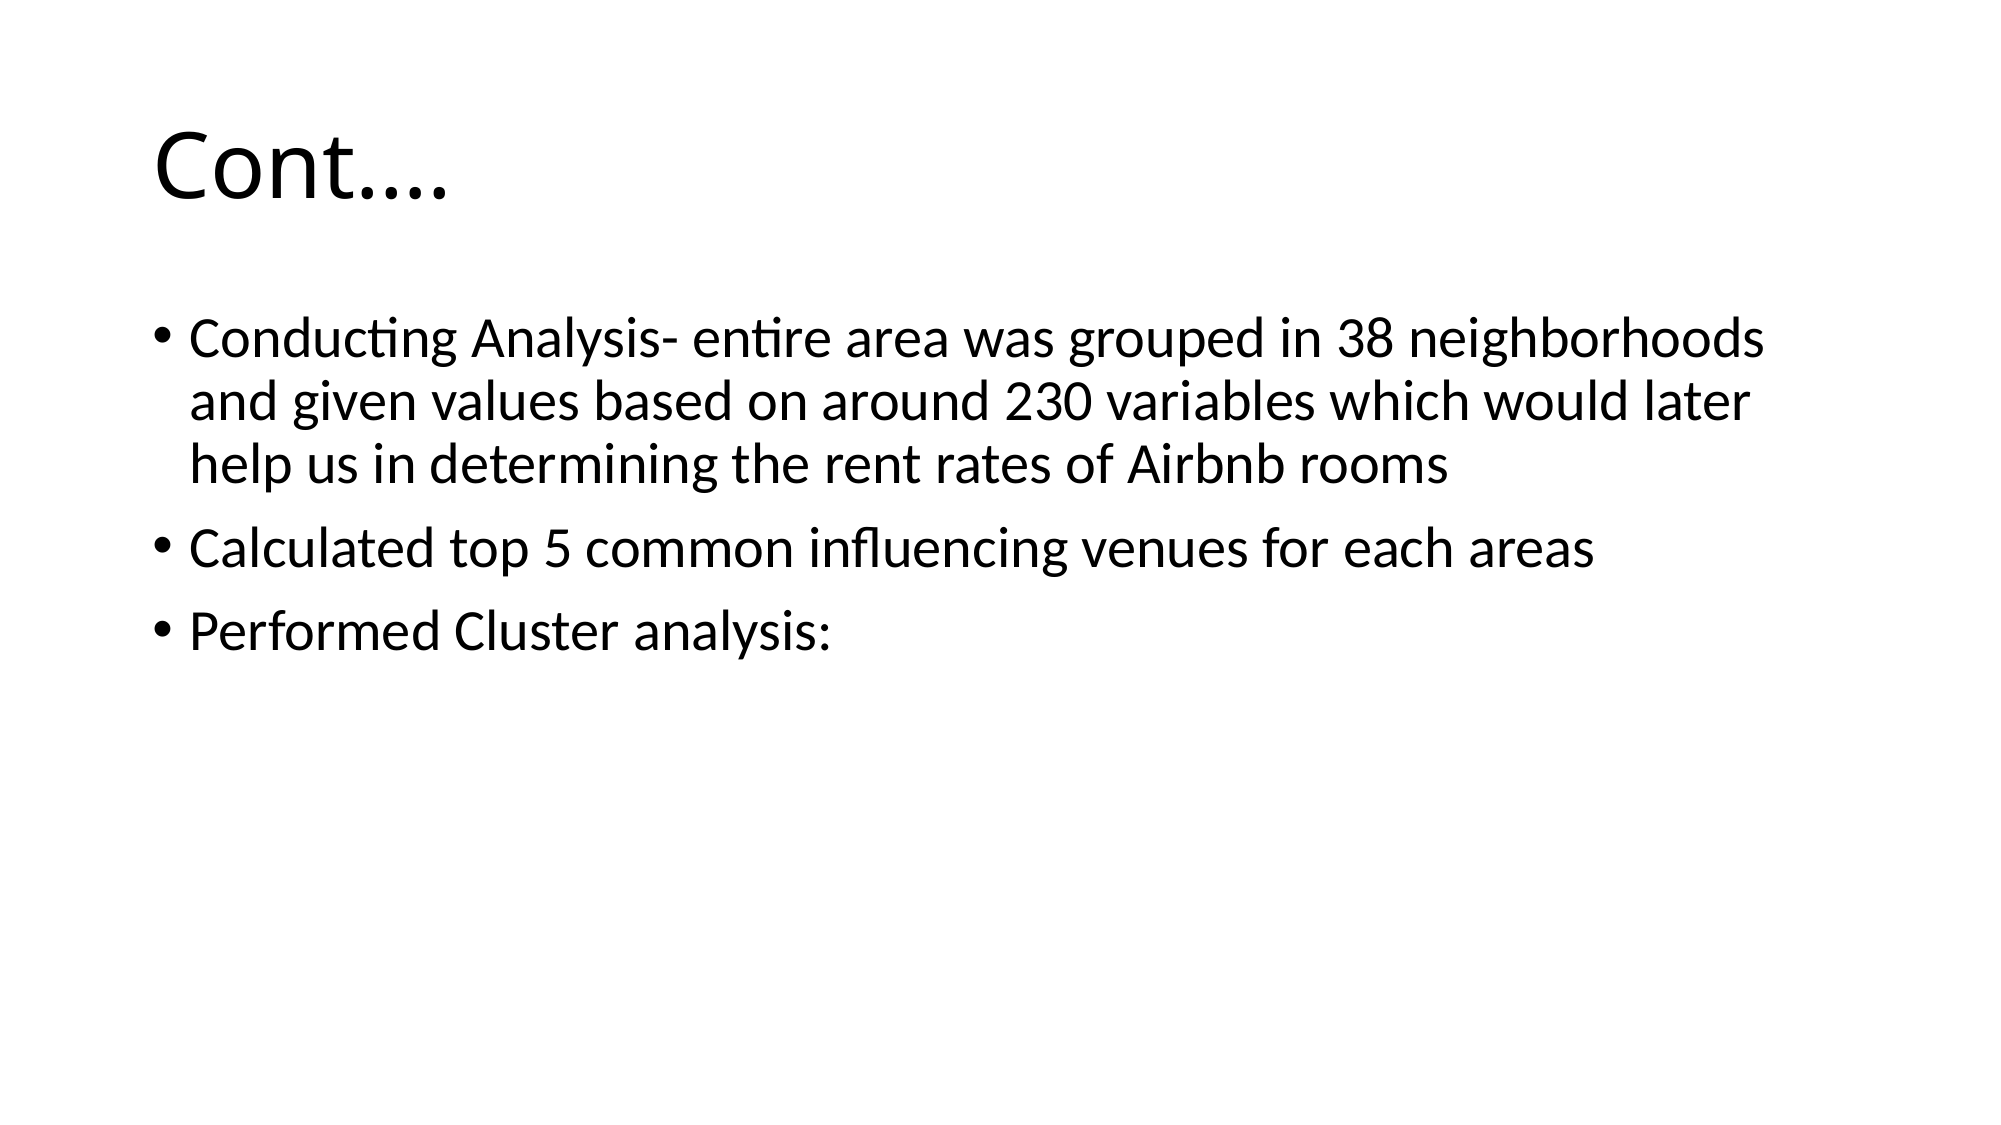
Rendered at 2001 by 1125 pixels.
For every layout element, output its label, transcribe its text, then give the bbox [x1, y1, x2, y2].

list Conducting Analysis- entire area was grouped in 38 neighborhoods and given values based on around 230 variables which would later help us in determining the rent rates of Airbnb rooms Calculated top 5 common influencing venues for each areas Performed Cluster analysis: [137, 299, 1863, 1014]
title Cont…. [137, 59, 1863, 278]
